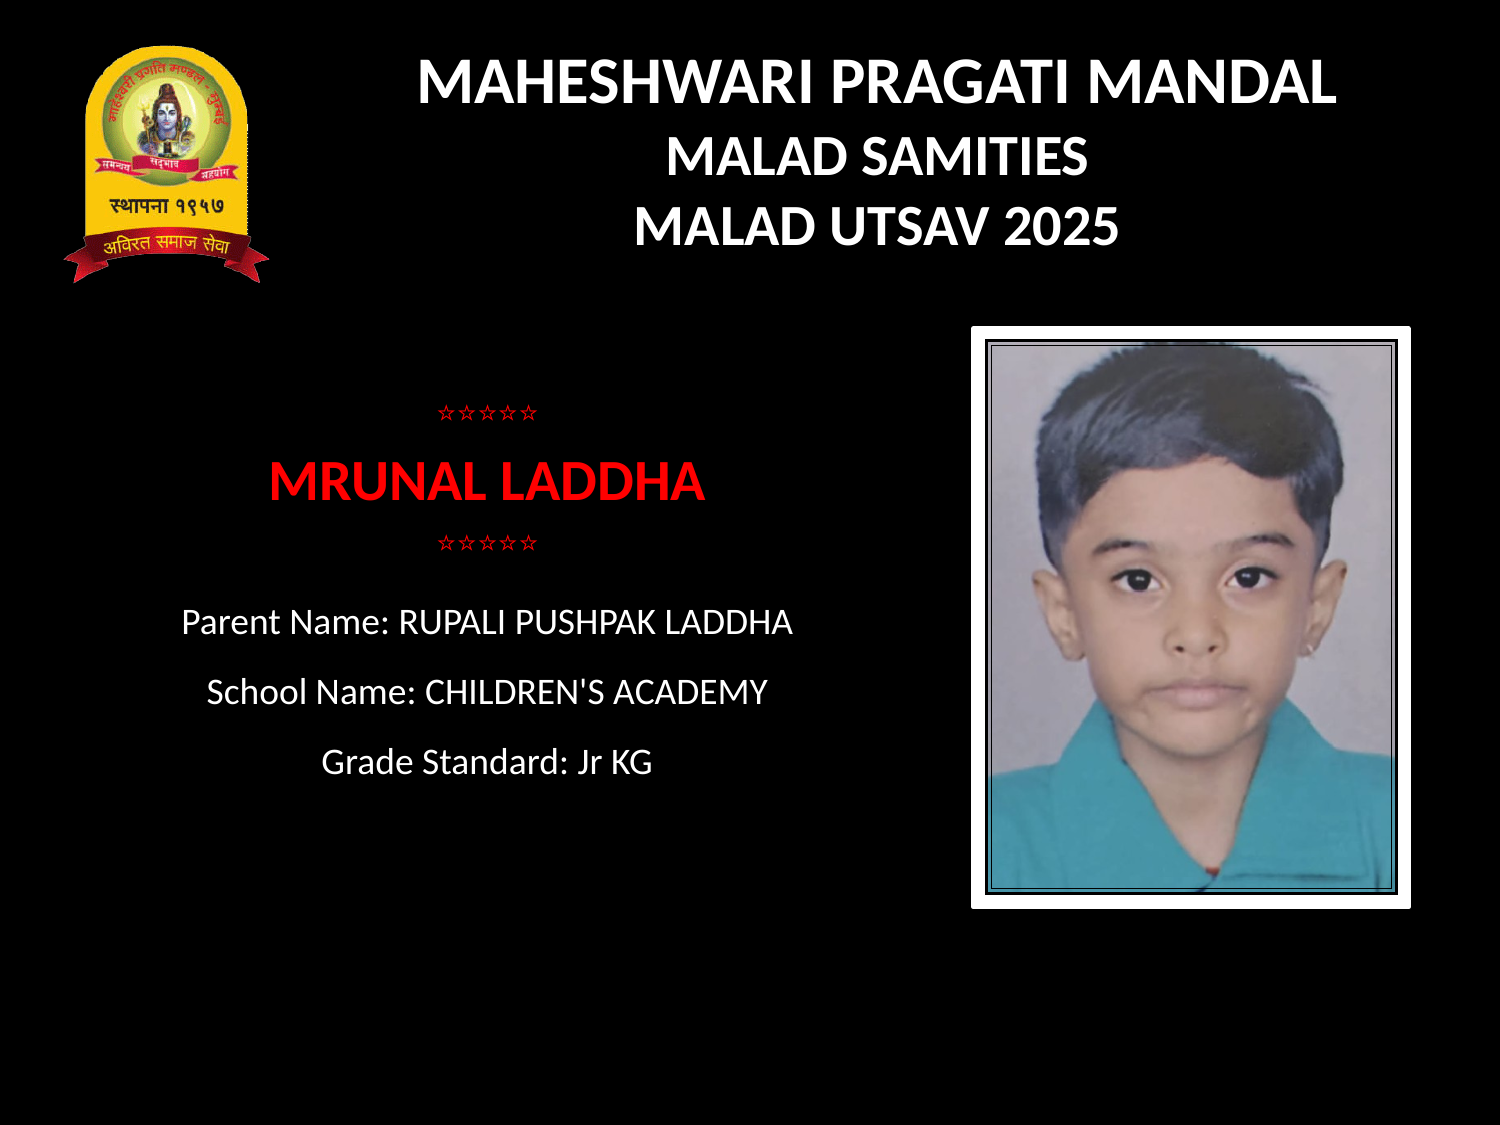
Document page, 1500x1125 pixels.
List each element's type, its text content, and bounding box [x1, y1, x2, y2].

picture [29, 29, 297, 301]
text_box MAHESHWARI PRAGATI MANDAL MALAD SAMITIES MALAD UTSAV 2025 [401, 29, 1354, 265]
text_box ⭐⭐⭐⭐⭐ MRUNAL LADDHA ⭐⭐⭐⭐⭐ Parent Name: RUPALI PUSHPAK LADDHA School Name: CHILDREN'S ACADEMY Grade Standard: Jr KG [74, 386, 900, 790]
picture [974, 329, 1408, 907]
